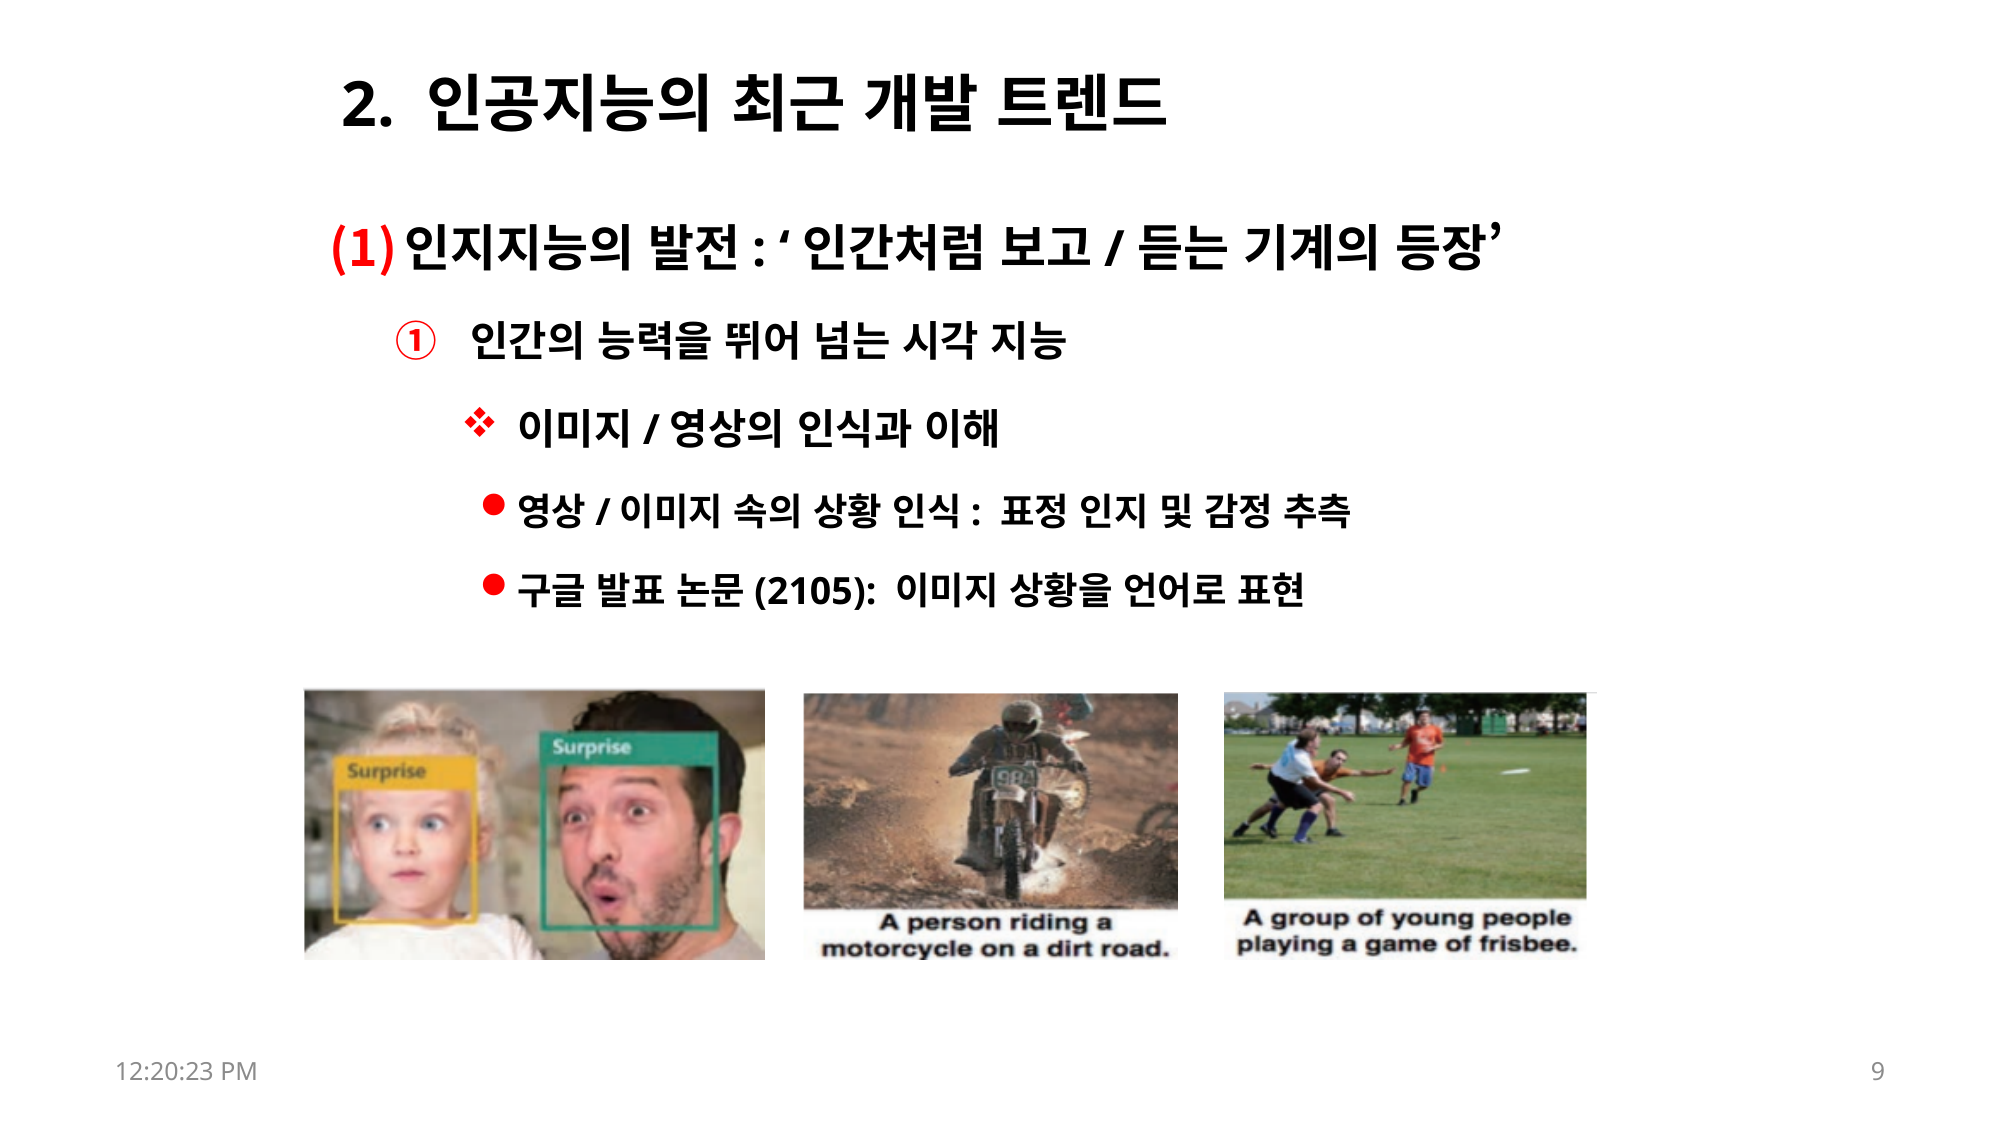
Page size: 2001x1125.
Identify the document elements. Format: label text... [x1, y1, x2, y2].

picture [798, 692, 1178, 960]
picture [1224, 692, 1598, 960]
slide_number 9 [1433, 1042, 1900, 1103]
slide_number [99, 1042, 567, 1103]
picture [302, 686, 765, 960]
title 2. 인공지능의 최근 개발 트렌드 [326, 42, 1677, 161]
list 인지지능의 발전: ‘인간처럼 보고/듣는 기계의 등장’ 인간의 능력을 뛰어 넘는 시각 지능 이미지/영상의 인식과 이해 영상/이미지 속의 상황 인식: 표정 인지 및 감정 추측 구글 발표 논문(2105): 이미지 상황을 언어로 표현 [314, 172, 1699, 1059]
